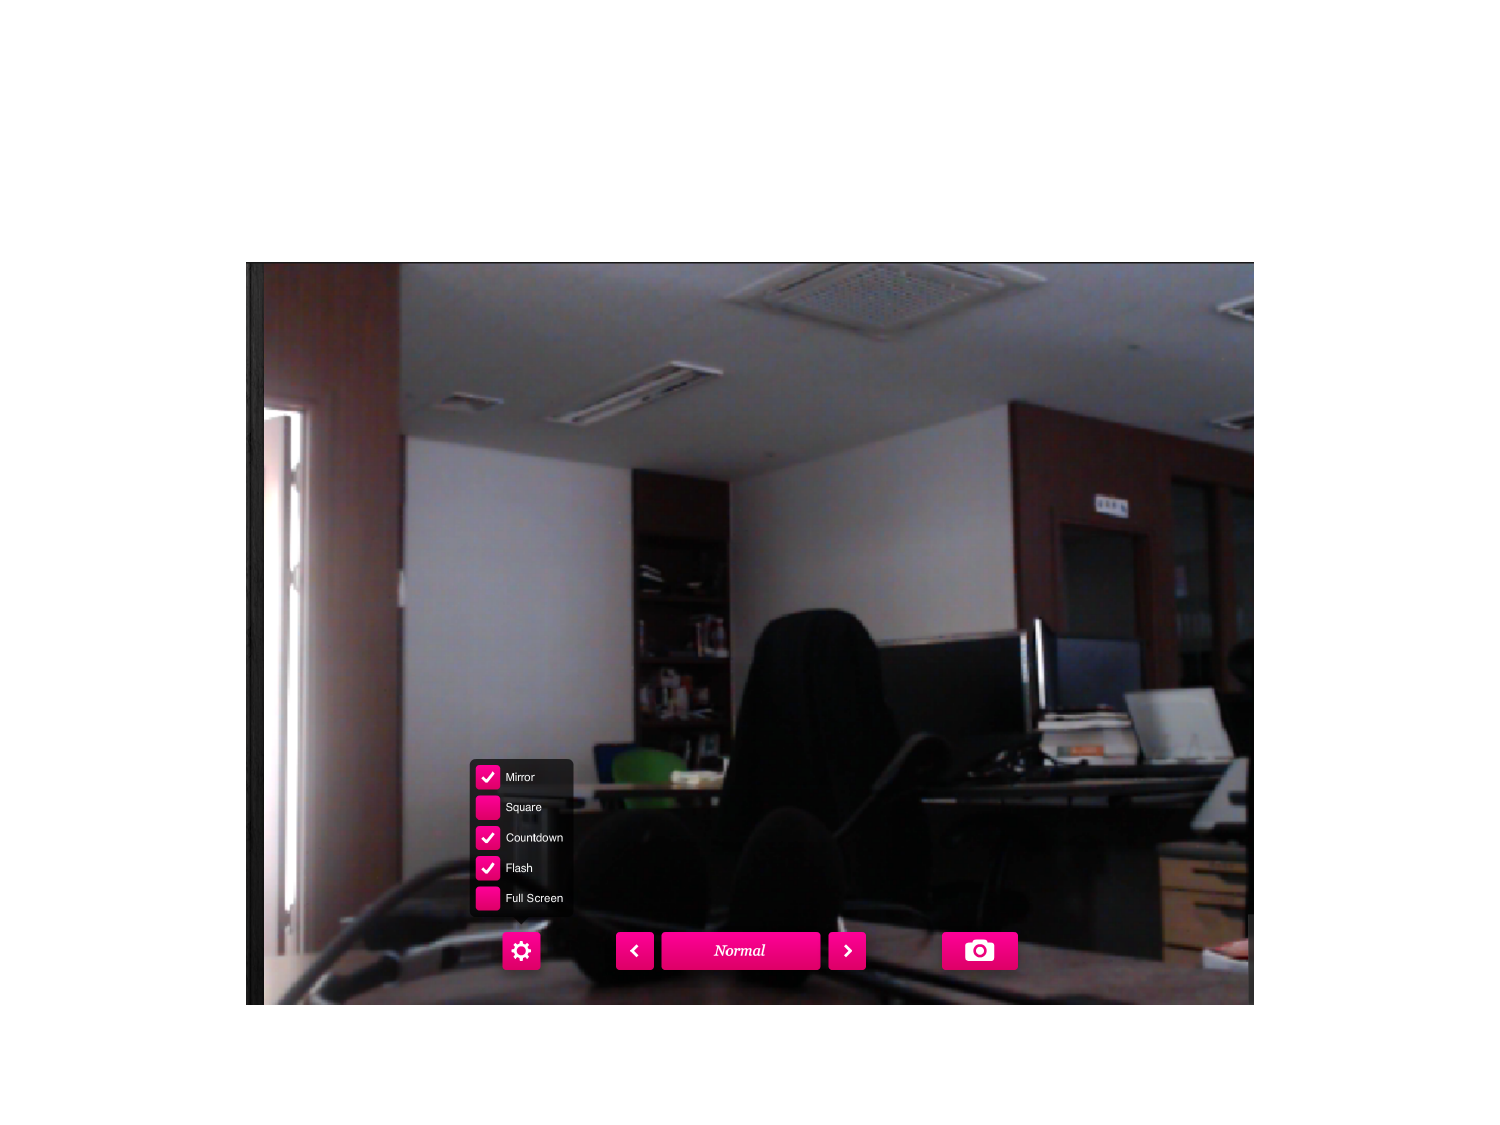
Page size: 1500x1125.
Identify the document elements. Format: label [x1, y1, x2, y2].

list [245, 262, 1254, 1006]
